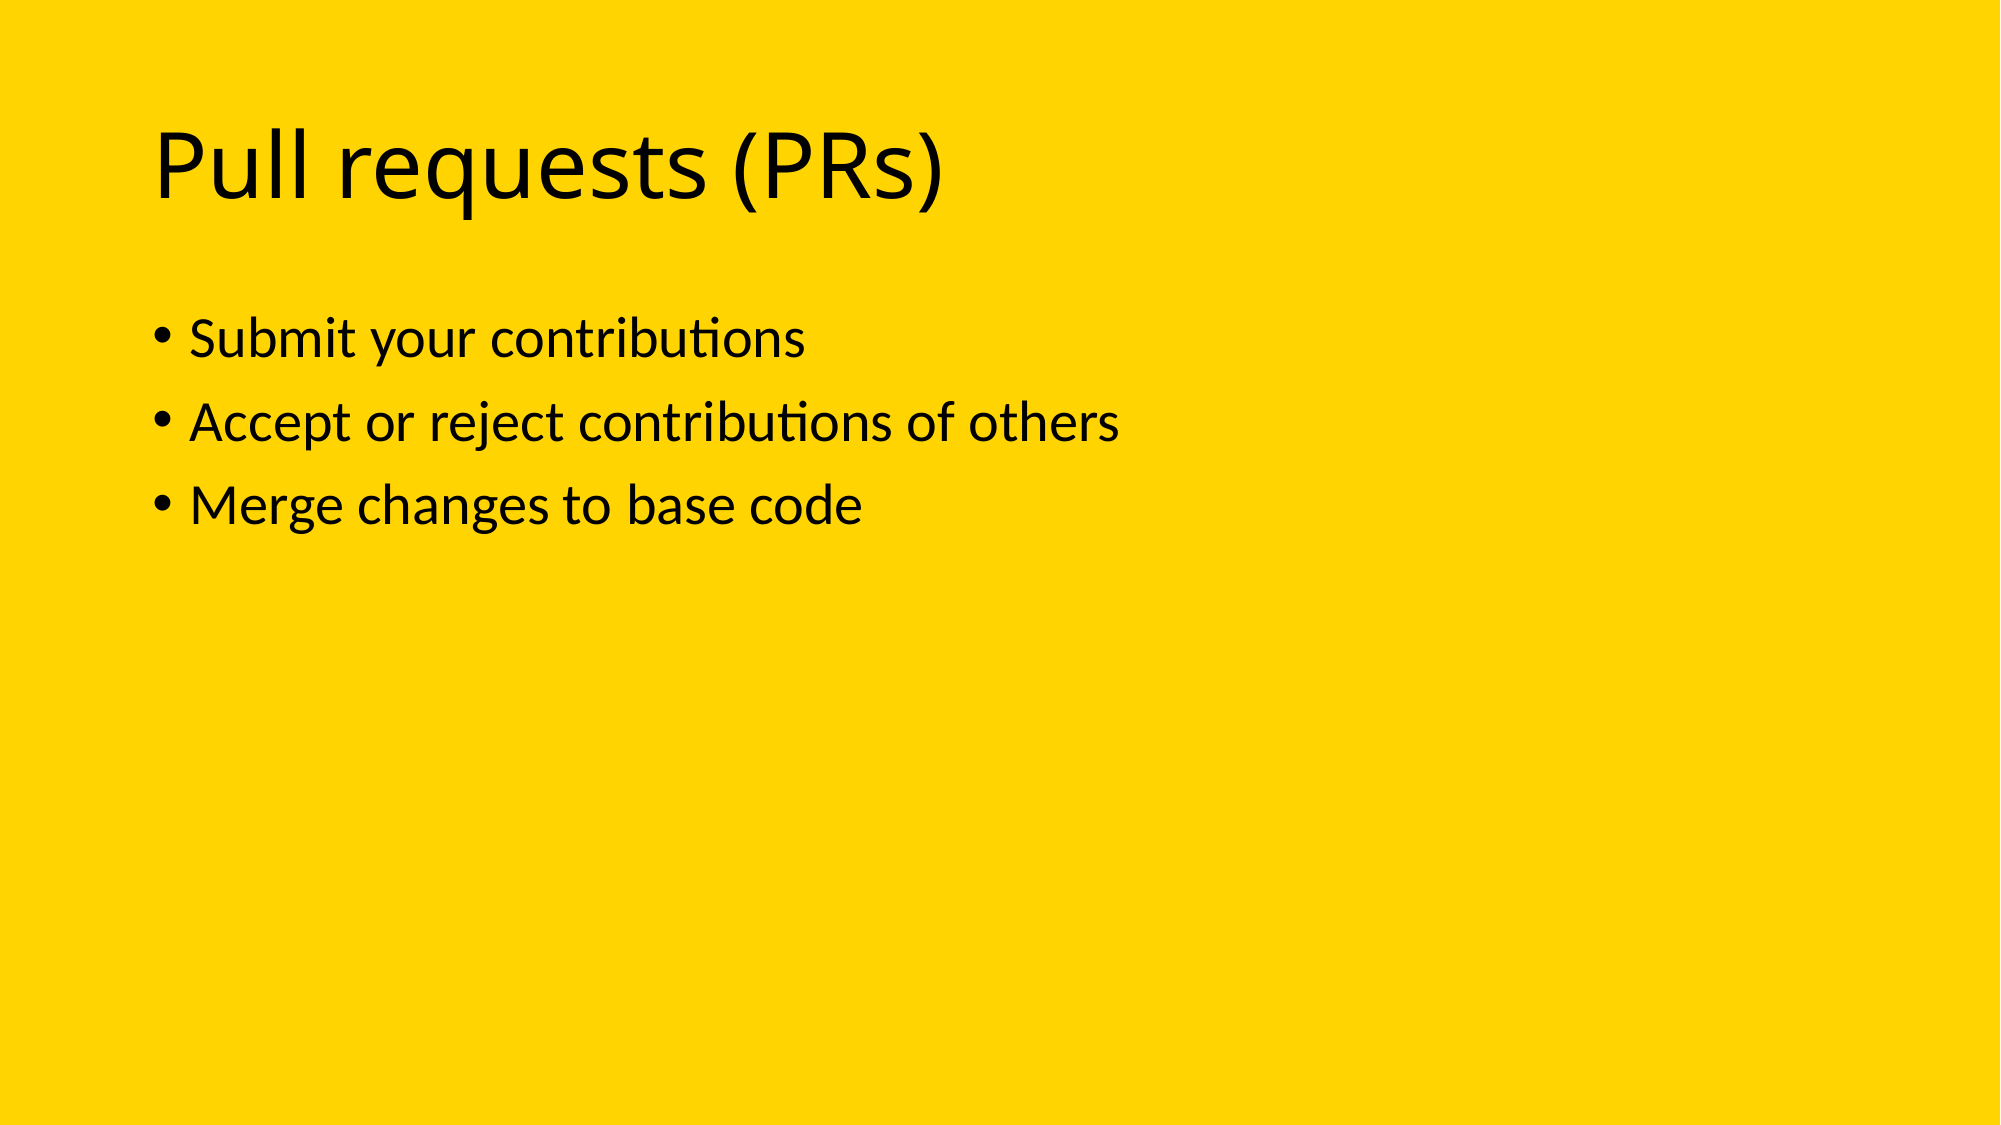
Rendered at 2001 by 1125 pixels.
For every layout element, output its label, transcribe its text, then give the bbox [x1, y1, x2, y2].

list Submit your contributions Accept or reject contributions of others Merge changes to base code [137, 299, 1863, 1014]
title Pull requests (PRs) [137, 59, 1863, 278]
